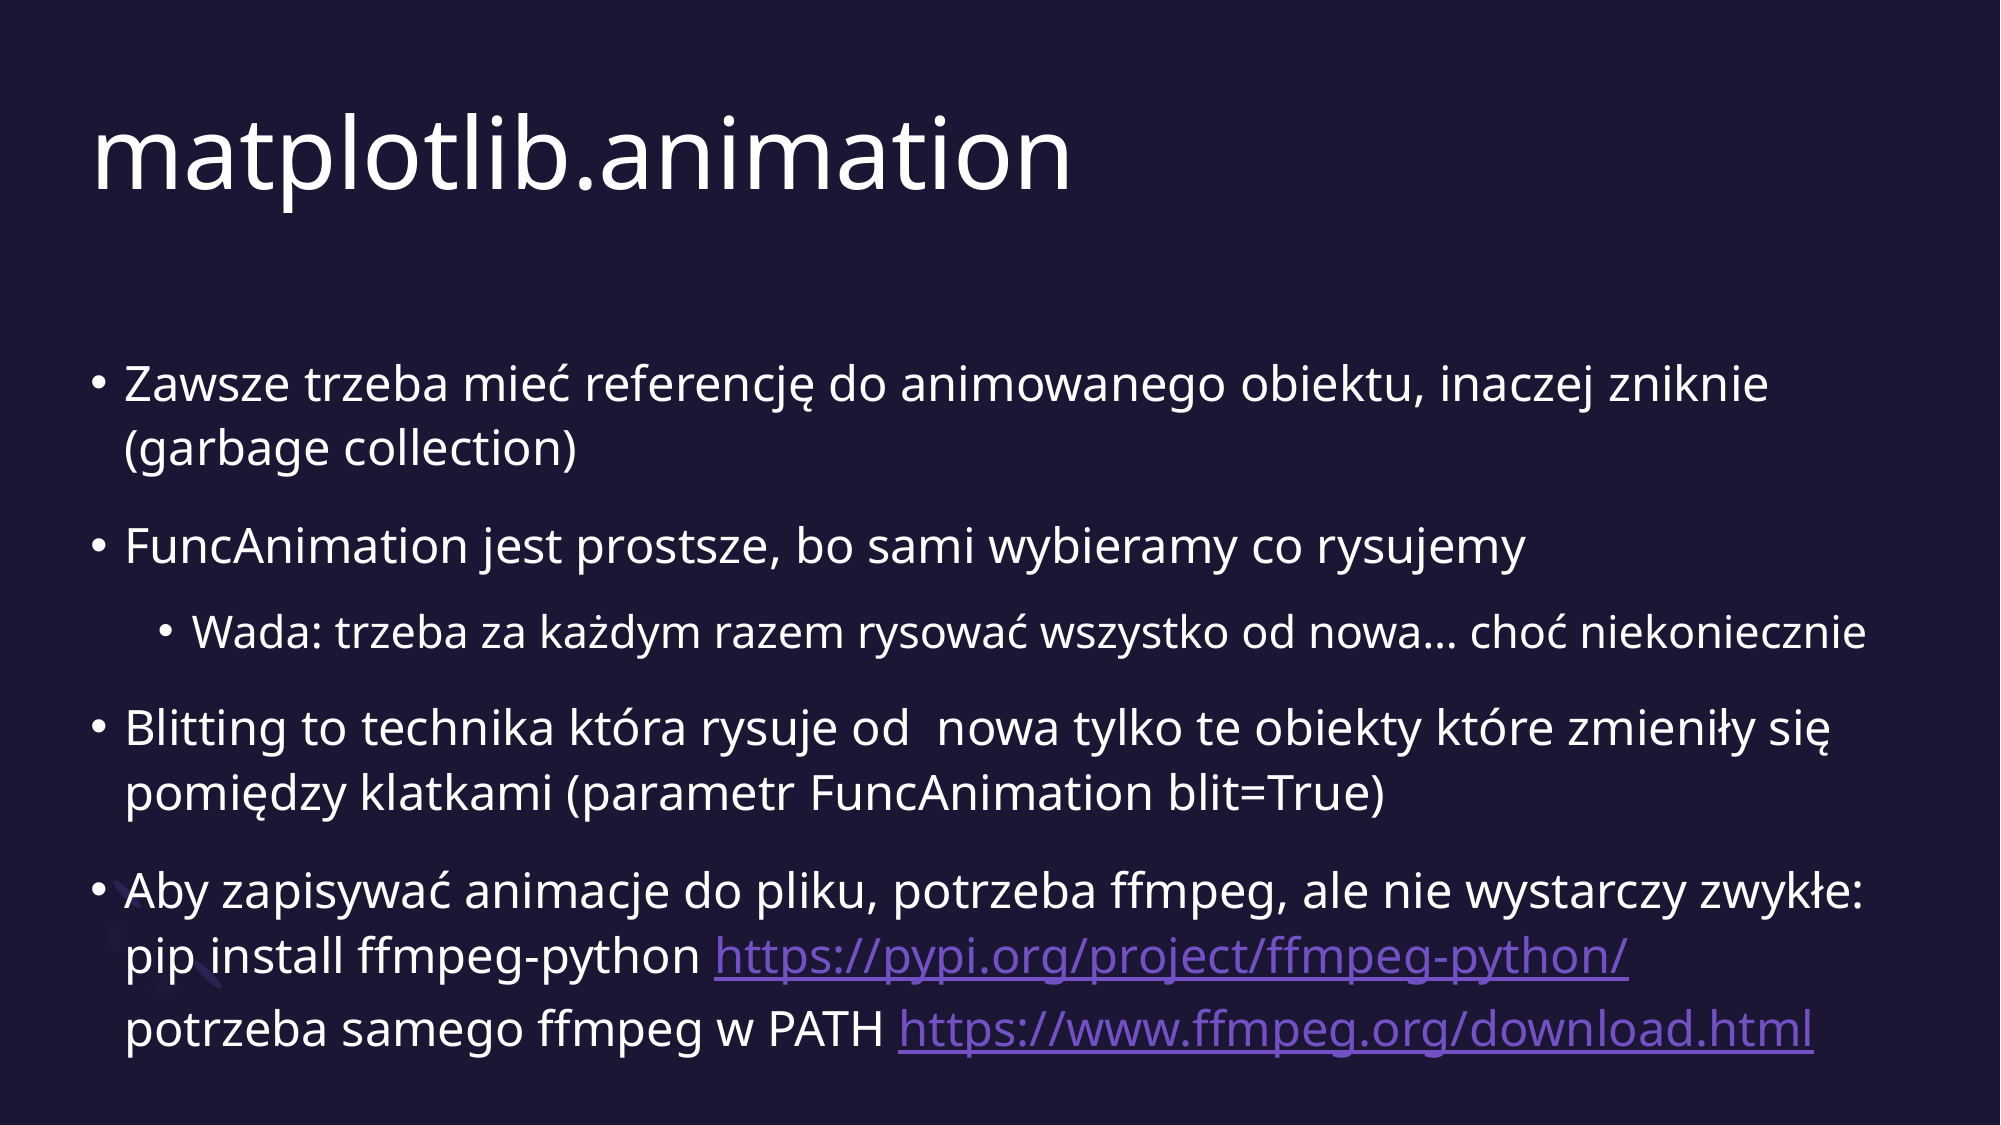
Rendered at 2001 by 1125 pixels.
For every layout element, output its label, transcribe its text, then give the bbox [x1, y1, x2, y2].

list Zawsze trzeba mieć referencję do animowanego obiektu, inaczej zniknie (garbage collection) FuncAnimation jest prostsze, bo sami wybieramy co rysujemy Wada: trzeba za każdym razem rysować wszystko od nowa… choć niekoniecznie Blitting to technika która rysuje od nowa tylko te obiekty które zmieniły się pomiędzy klatkami (parametr FuncAnimation blit=True) Aby zapisywać animacje do pliku, potrzeba ffmpeg, ale nie wystarczy zwykłe: pip install ffmpeg-python https://pypi.org/project/ffmpeg-python/ potrzeba samego ffmpeg w PATH https://www.ffmpeg.org/download.html [90, 346, 1910, 1125]
title matplotlib.animation [90, 90, 1910, 309]
